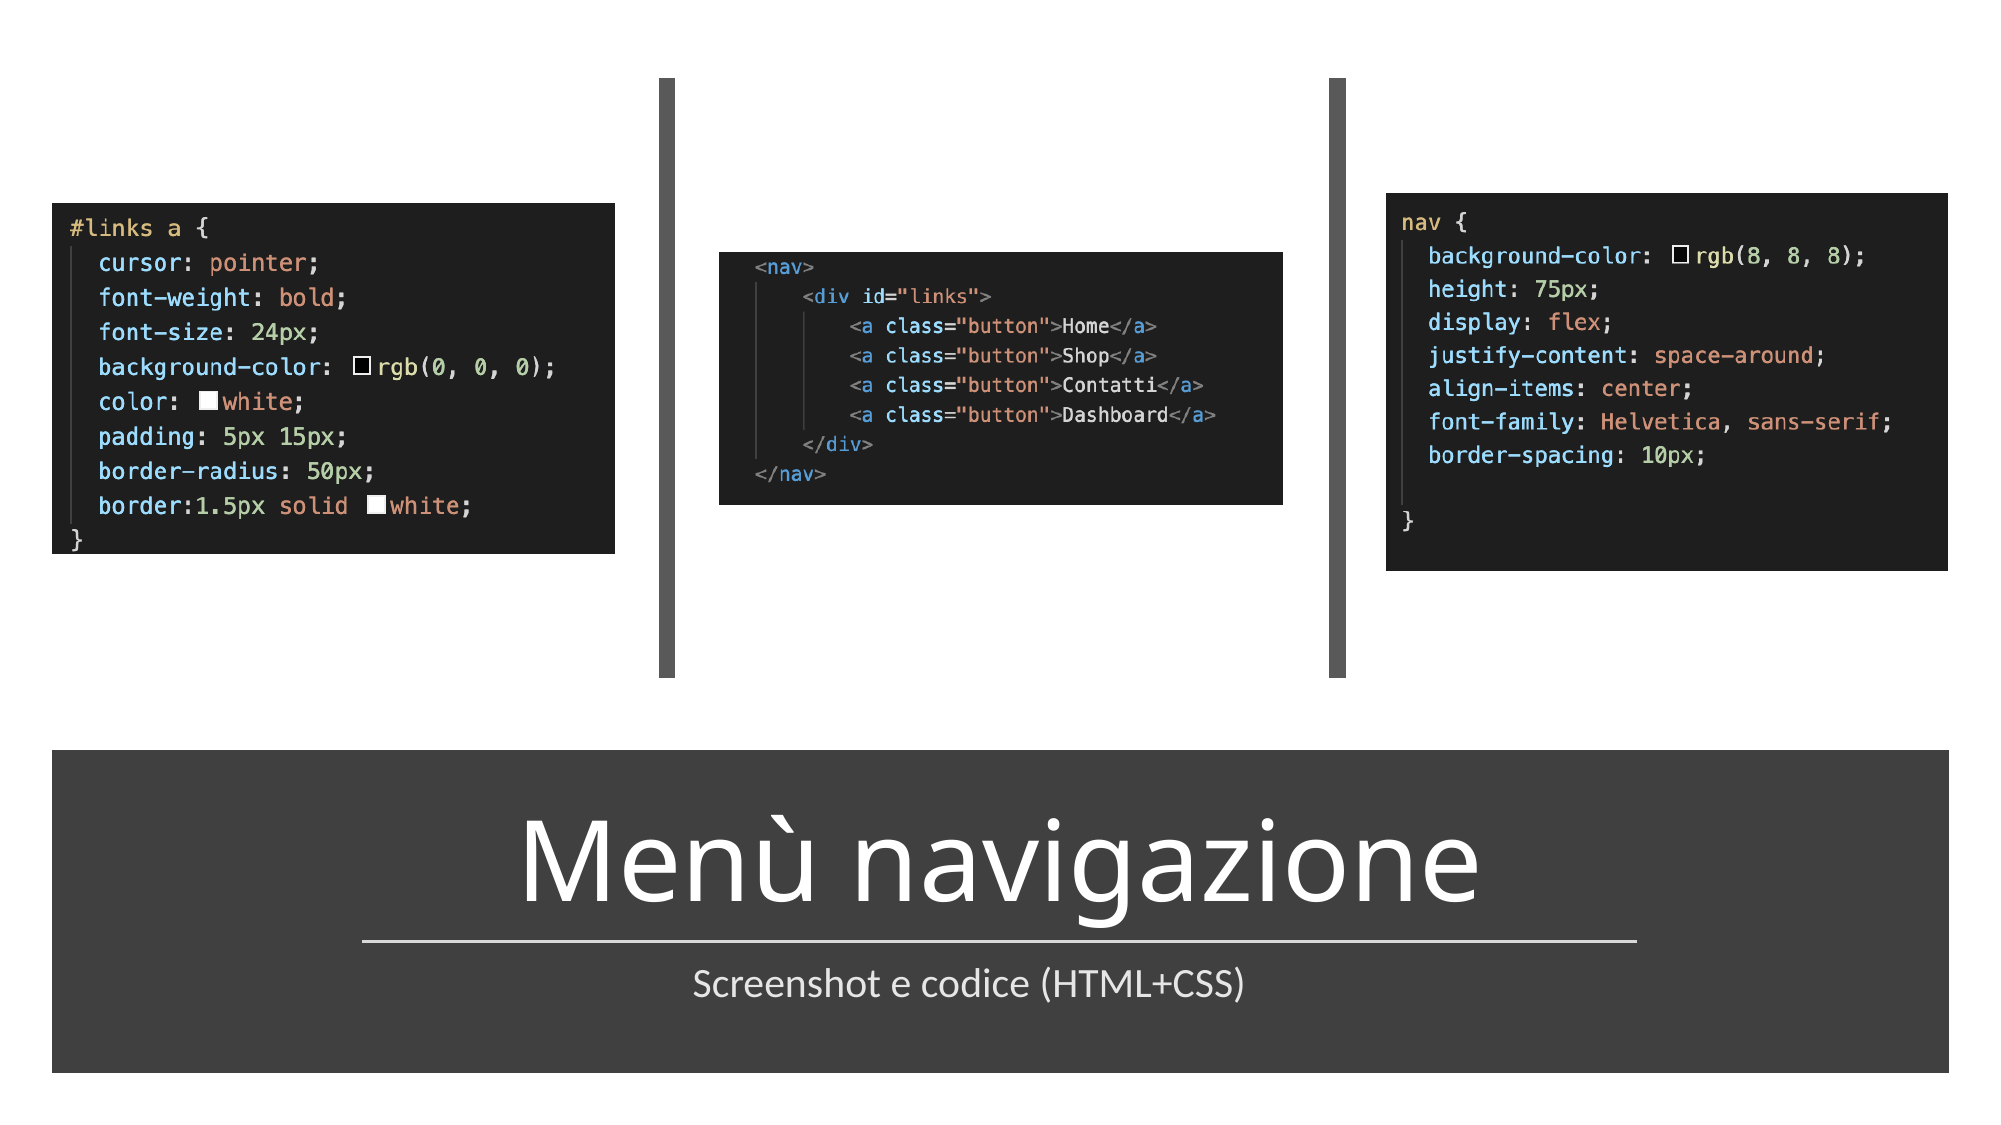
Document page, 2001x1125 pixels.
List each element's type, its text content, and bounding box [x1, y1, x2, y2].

text_box [61, 759, 1939, 1064]
picture [719, 252, 1283, 505]
picture [1386, 193, 1948, 571]
picture [52, 203, 615, 554]
title Menù navigazione [86, 780, 1914, 933]
list Screenshot e codice (HTML+CSS) [219, 954, 1720, 1023]
